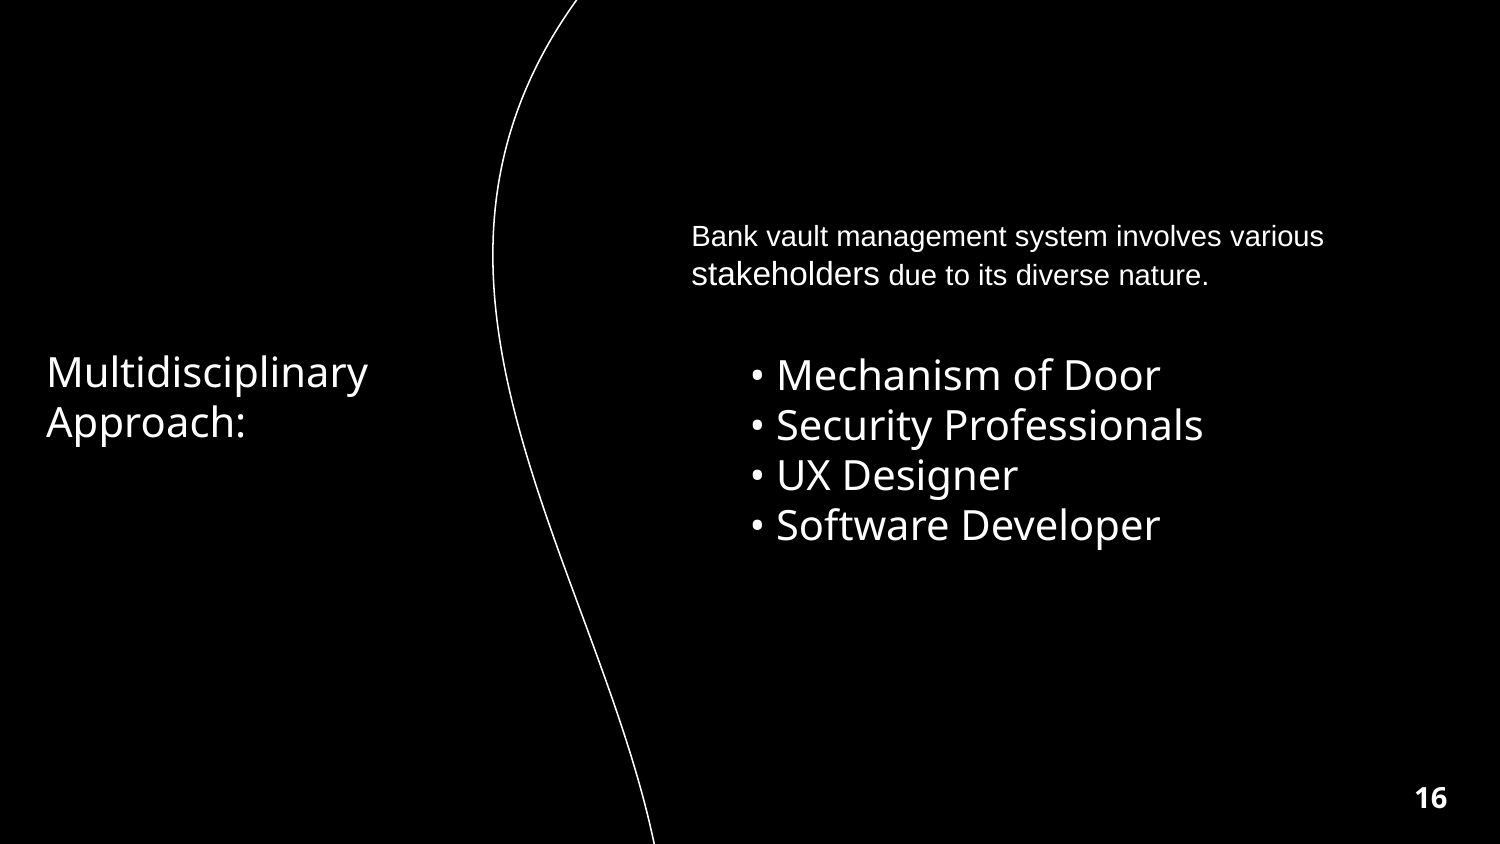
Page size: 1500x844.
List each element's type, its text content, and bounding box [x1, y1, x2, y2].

text_box 16 [1399, 771, 1463, 822]
text_box Bank vault management system involves various stakeholders due to its diverse nature. [676, 209, 1389, 300]
subtitle • Mechanism of Door • Security Professionals • UX Designer • Software Developer [734, 334, 1423, 643]
title Multidisciplinary Approach: [30, 317, 507, 461]
